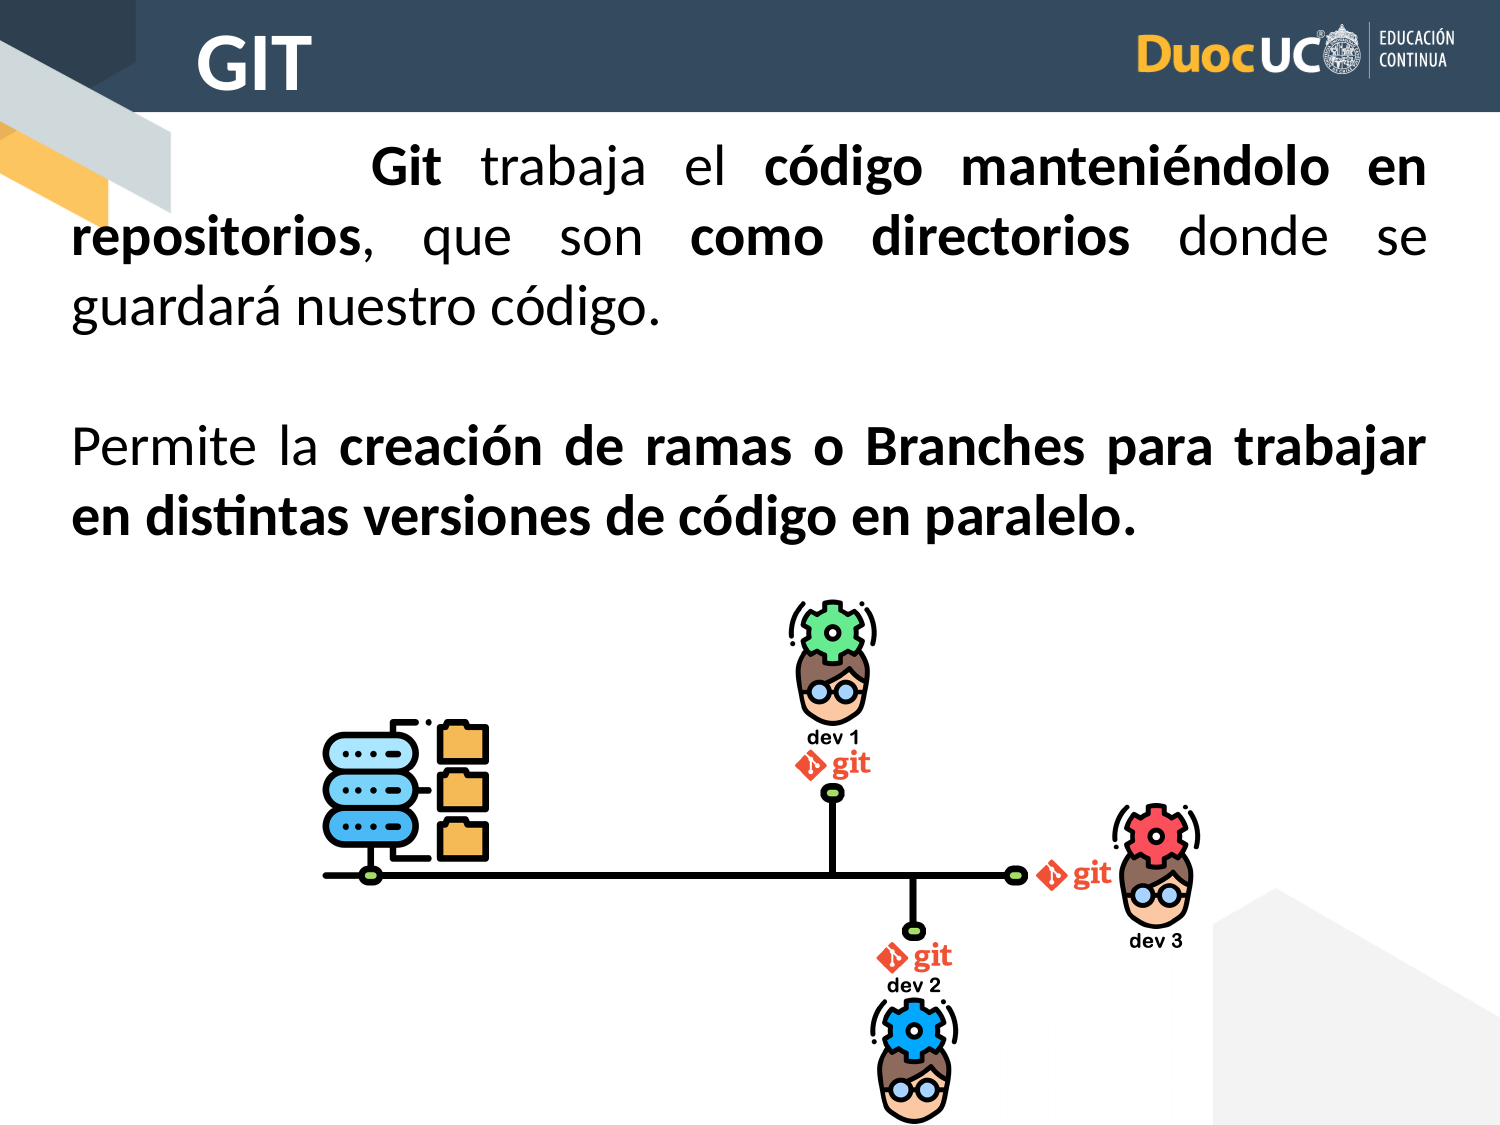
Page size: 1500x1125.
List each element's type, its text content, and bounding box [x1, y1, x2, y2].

text_box Git trabaja el código manteniéndolo en repositorios, que son como directorios donde se guardará nuestro código. Permite la creación de ramas o Branches para trabajar en distintas versiones de código en paralelo. [56, 119, 1444, 555]
text_box GIT [181, 0, 429, 115]
picture [0, 0, 1500, 1125]
